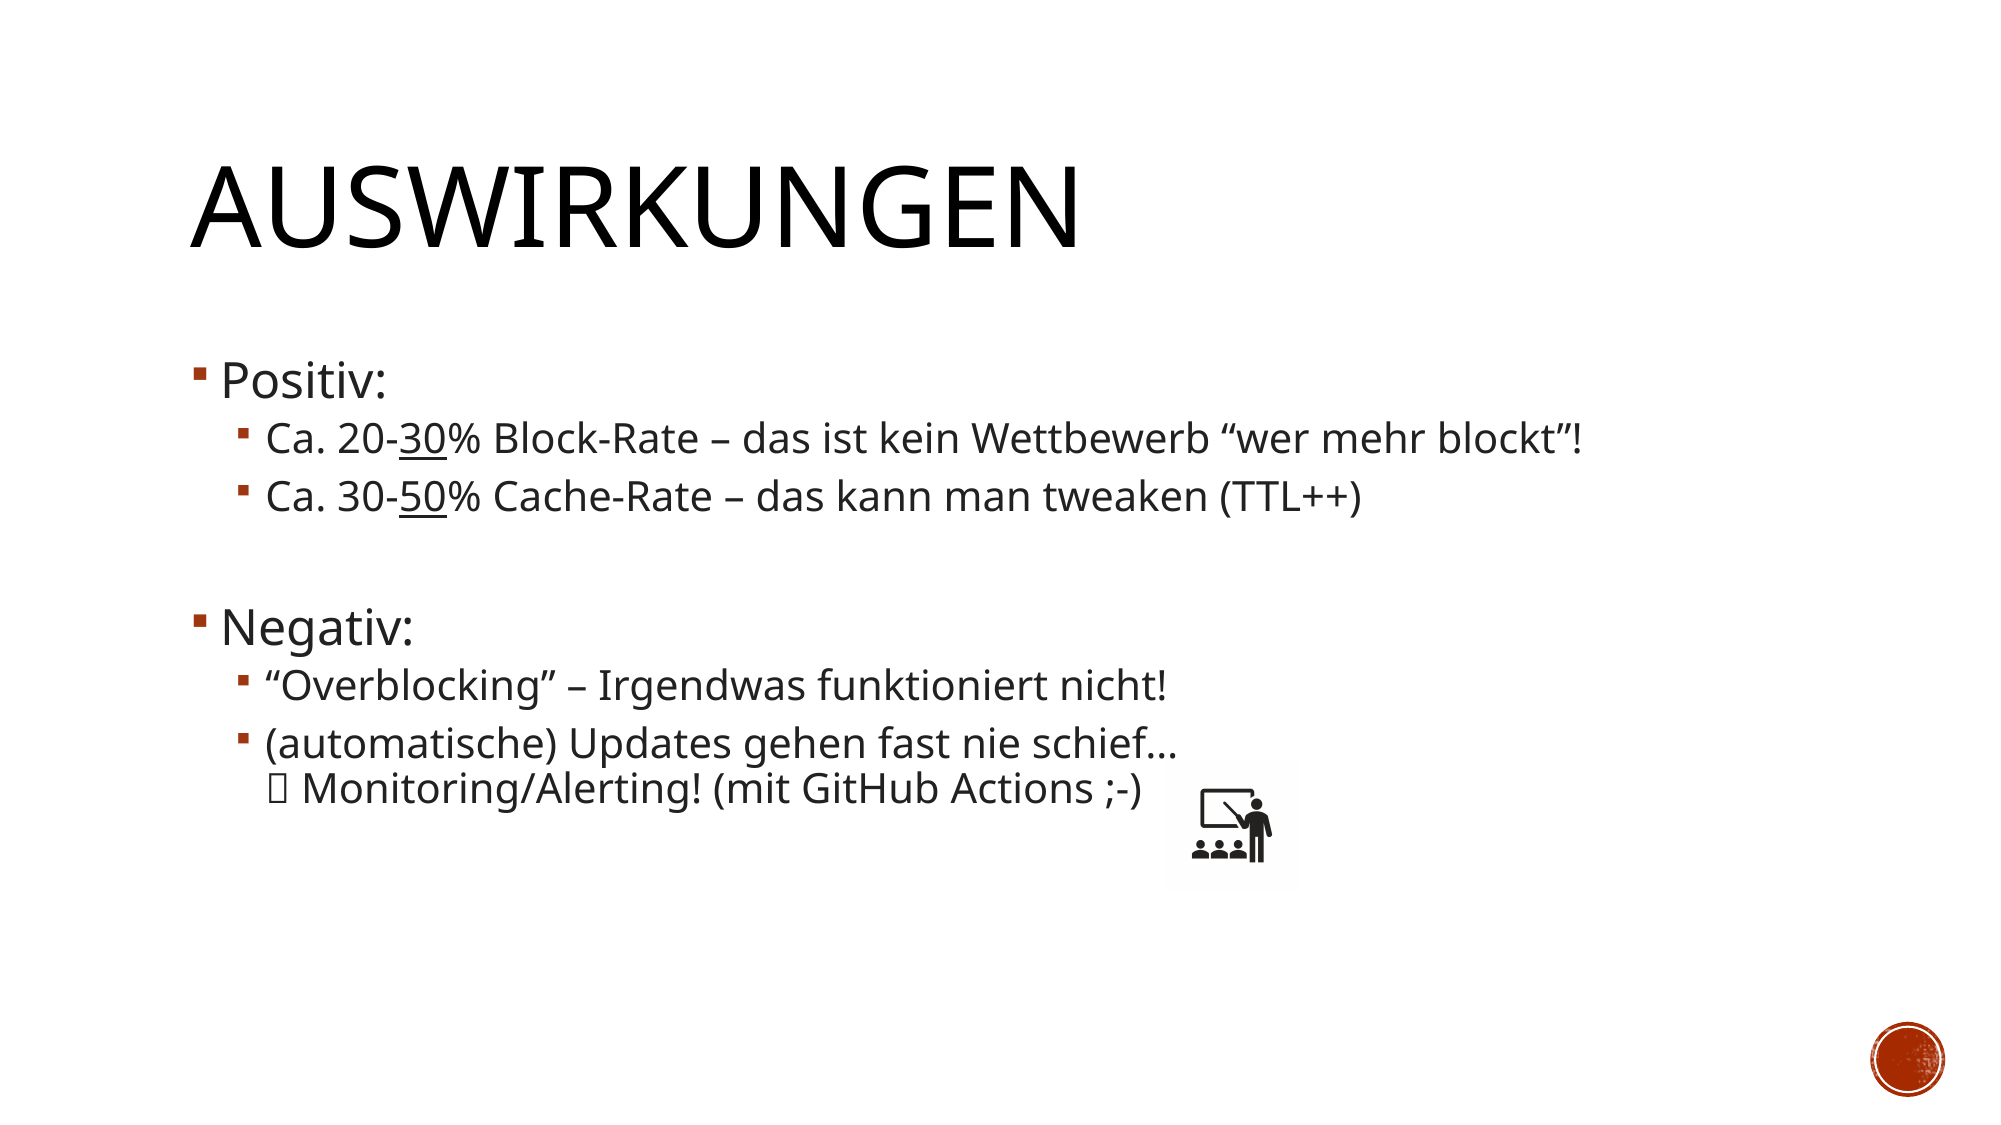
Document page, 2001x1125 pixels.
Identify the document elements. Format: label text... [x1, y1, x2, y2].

list Positiv: Ca. 20-30% Block-Rate – das ist kein Wettbewerb “wer mehr blockt”! Ca. 30-50% Cache-Rate – das kann man tweaken (TTL++) Negativ: “Overblocking” – Irgendwas funktioniert nicht! (automatische) Updates gehen fast nie schief…  Monitoring/Alerting! (mit GitHub Actions ;-) [175, 348, 1826, 1013]
picture [1166, 759, 1298, 892]
title auswirkungen [175, 79, 1826, 344]
